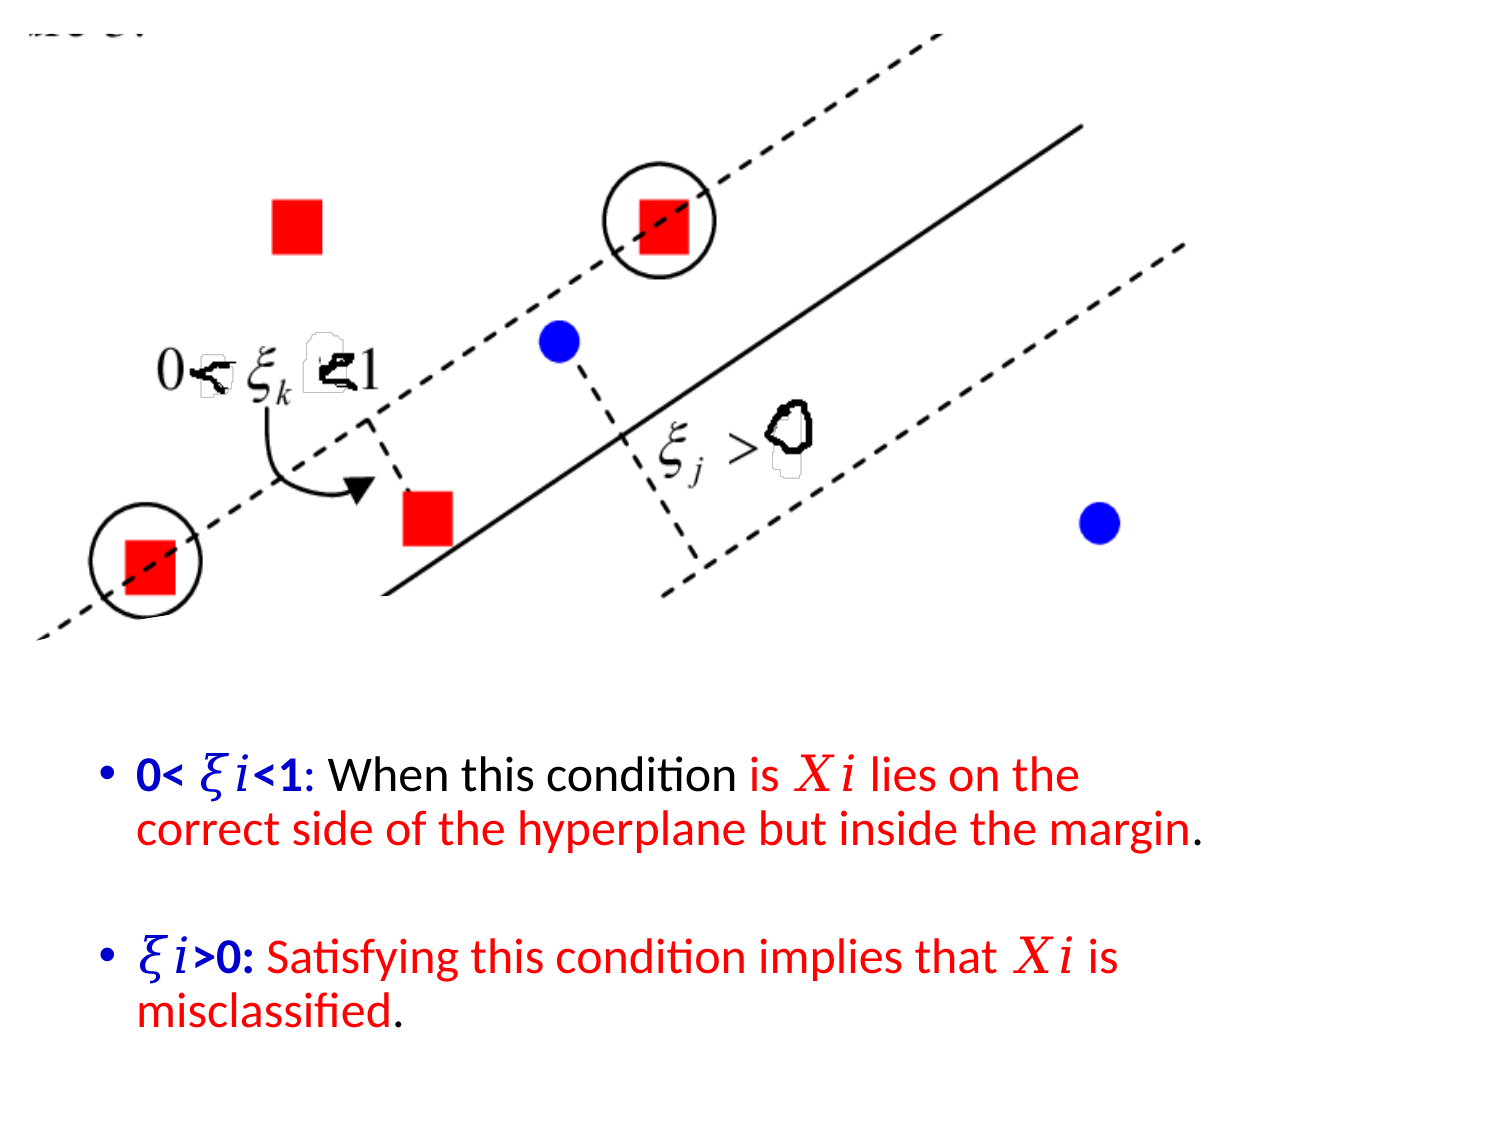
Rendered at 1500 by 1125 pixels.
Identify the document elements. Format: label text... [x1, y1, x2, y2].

picture [29, 33, 1430, 643]
list 0< 𝜉𝑖<1: When this condition is 𝑋𝑖 lies on the correct side of the hyperplane but inside the margin. 𝜉𝑖>0: Satisfying this condition implies that 𝑋𝑖 is misclassified. [64, 692, 1246, 1095]
